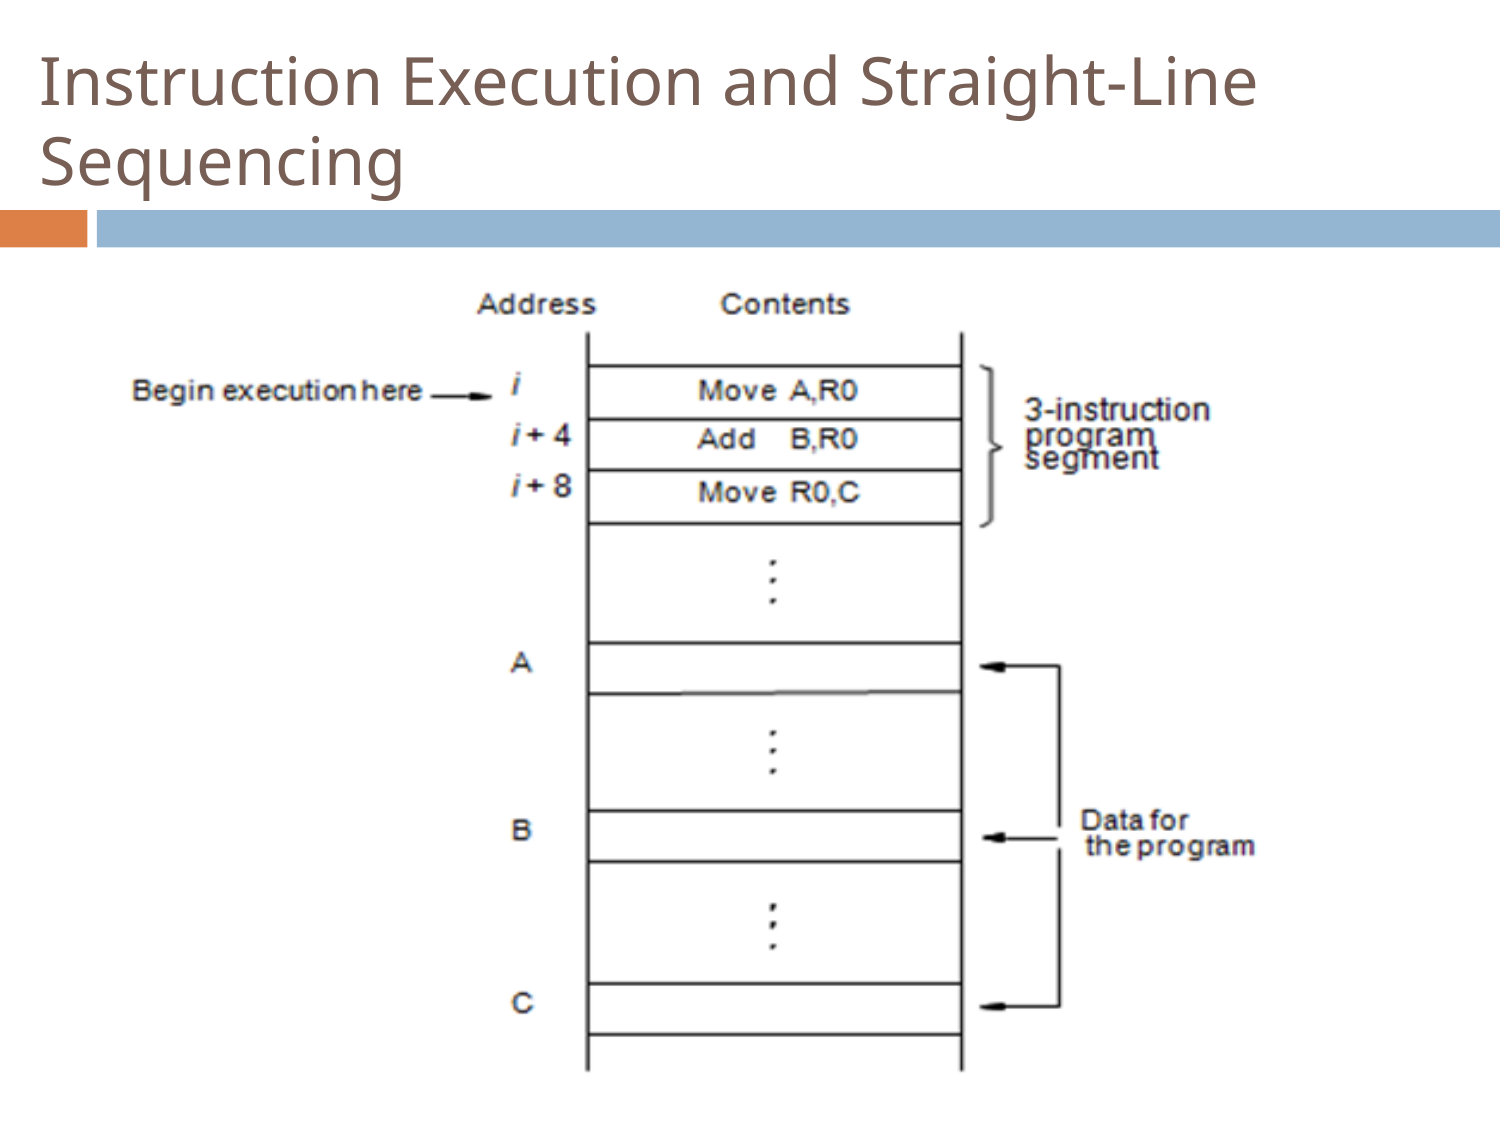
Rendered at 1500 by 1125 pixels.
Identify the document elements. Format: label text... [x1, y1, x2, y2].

picture [127, 271, 1286, 1104]
title Instruction Execution and Straight-Line Sequencing [24, 37, 1438, 200]
